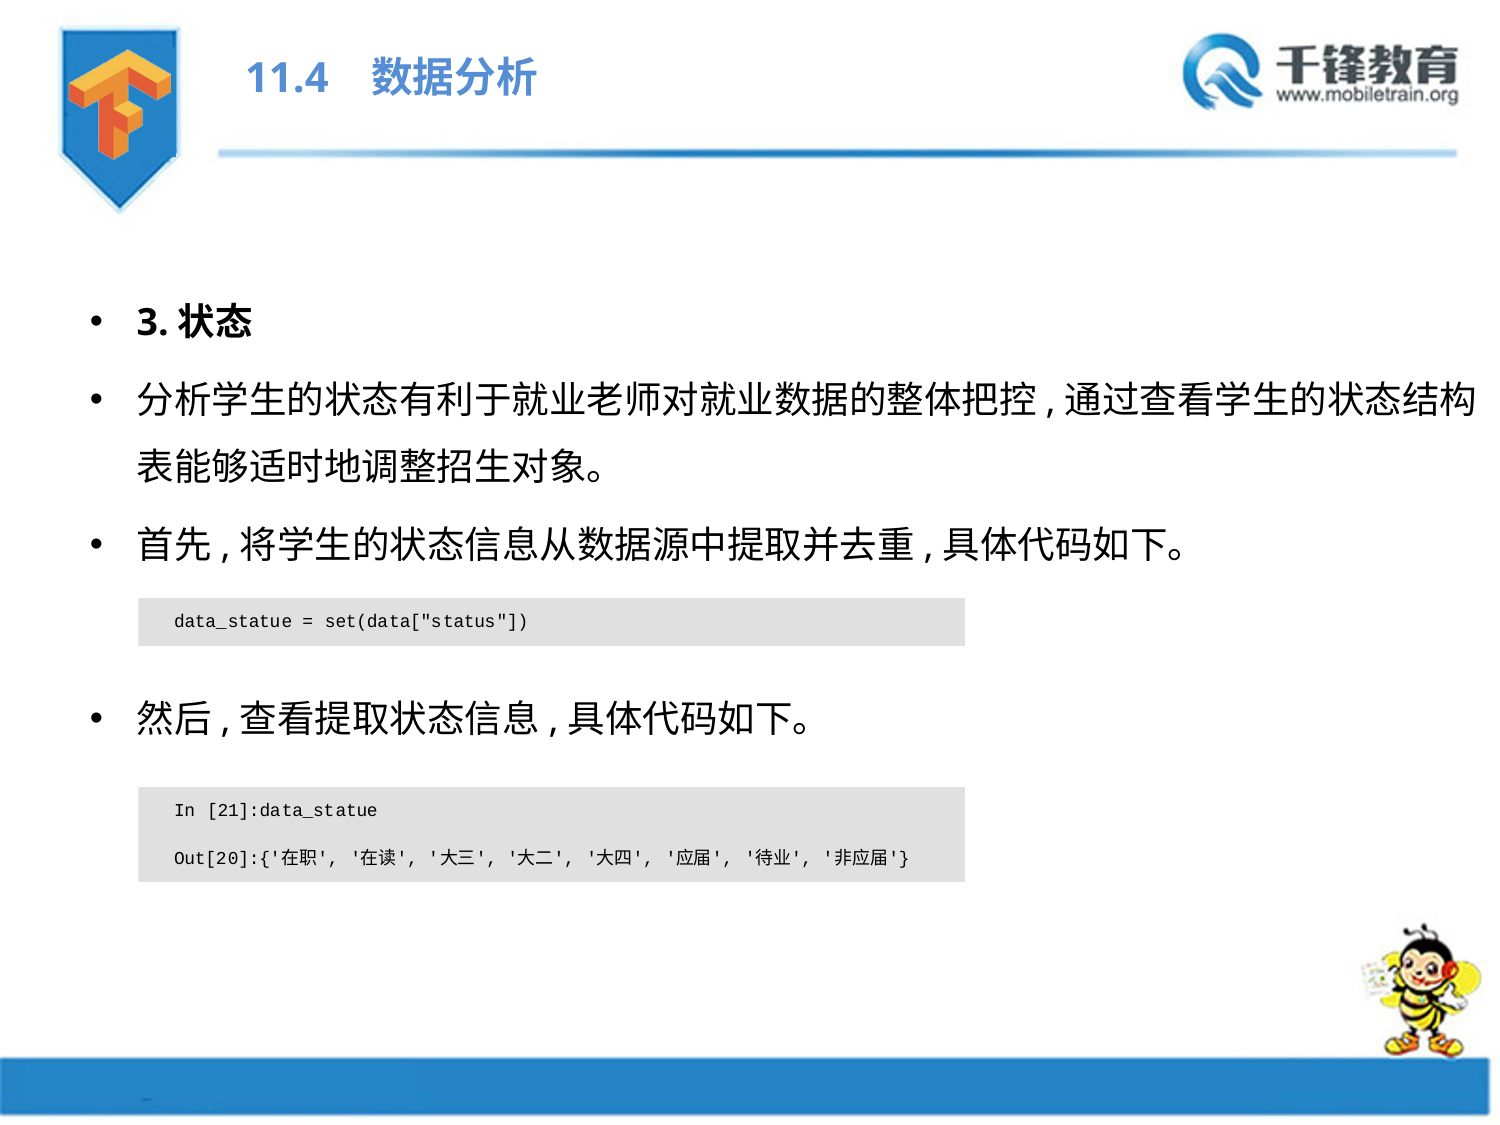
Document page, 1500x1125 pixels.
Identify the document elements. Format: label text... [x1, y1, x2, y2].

picture [0, 0, 1500, 1125]
text_box 3.状态 分析学生的状态有利于就业老师对就业数据的整体把控,通过查看学生的状态结构表能够适时地调整招生对象。 首先,将学生的状态信息从数据源中提取并去重,具体代码如下。 [0, 267, 1496, 574]
text_box 然后,查看提取状态信息,具体代码如下。 [0, 664, 1496, 748]
text_box 11.4 数据分析 [230, 29, 1069, 122]
